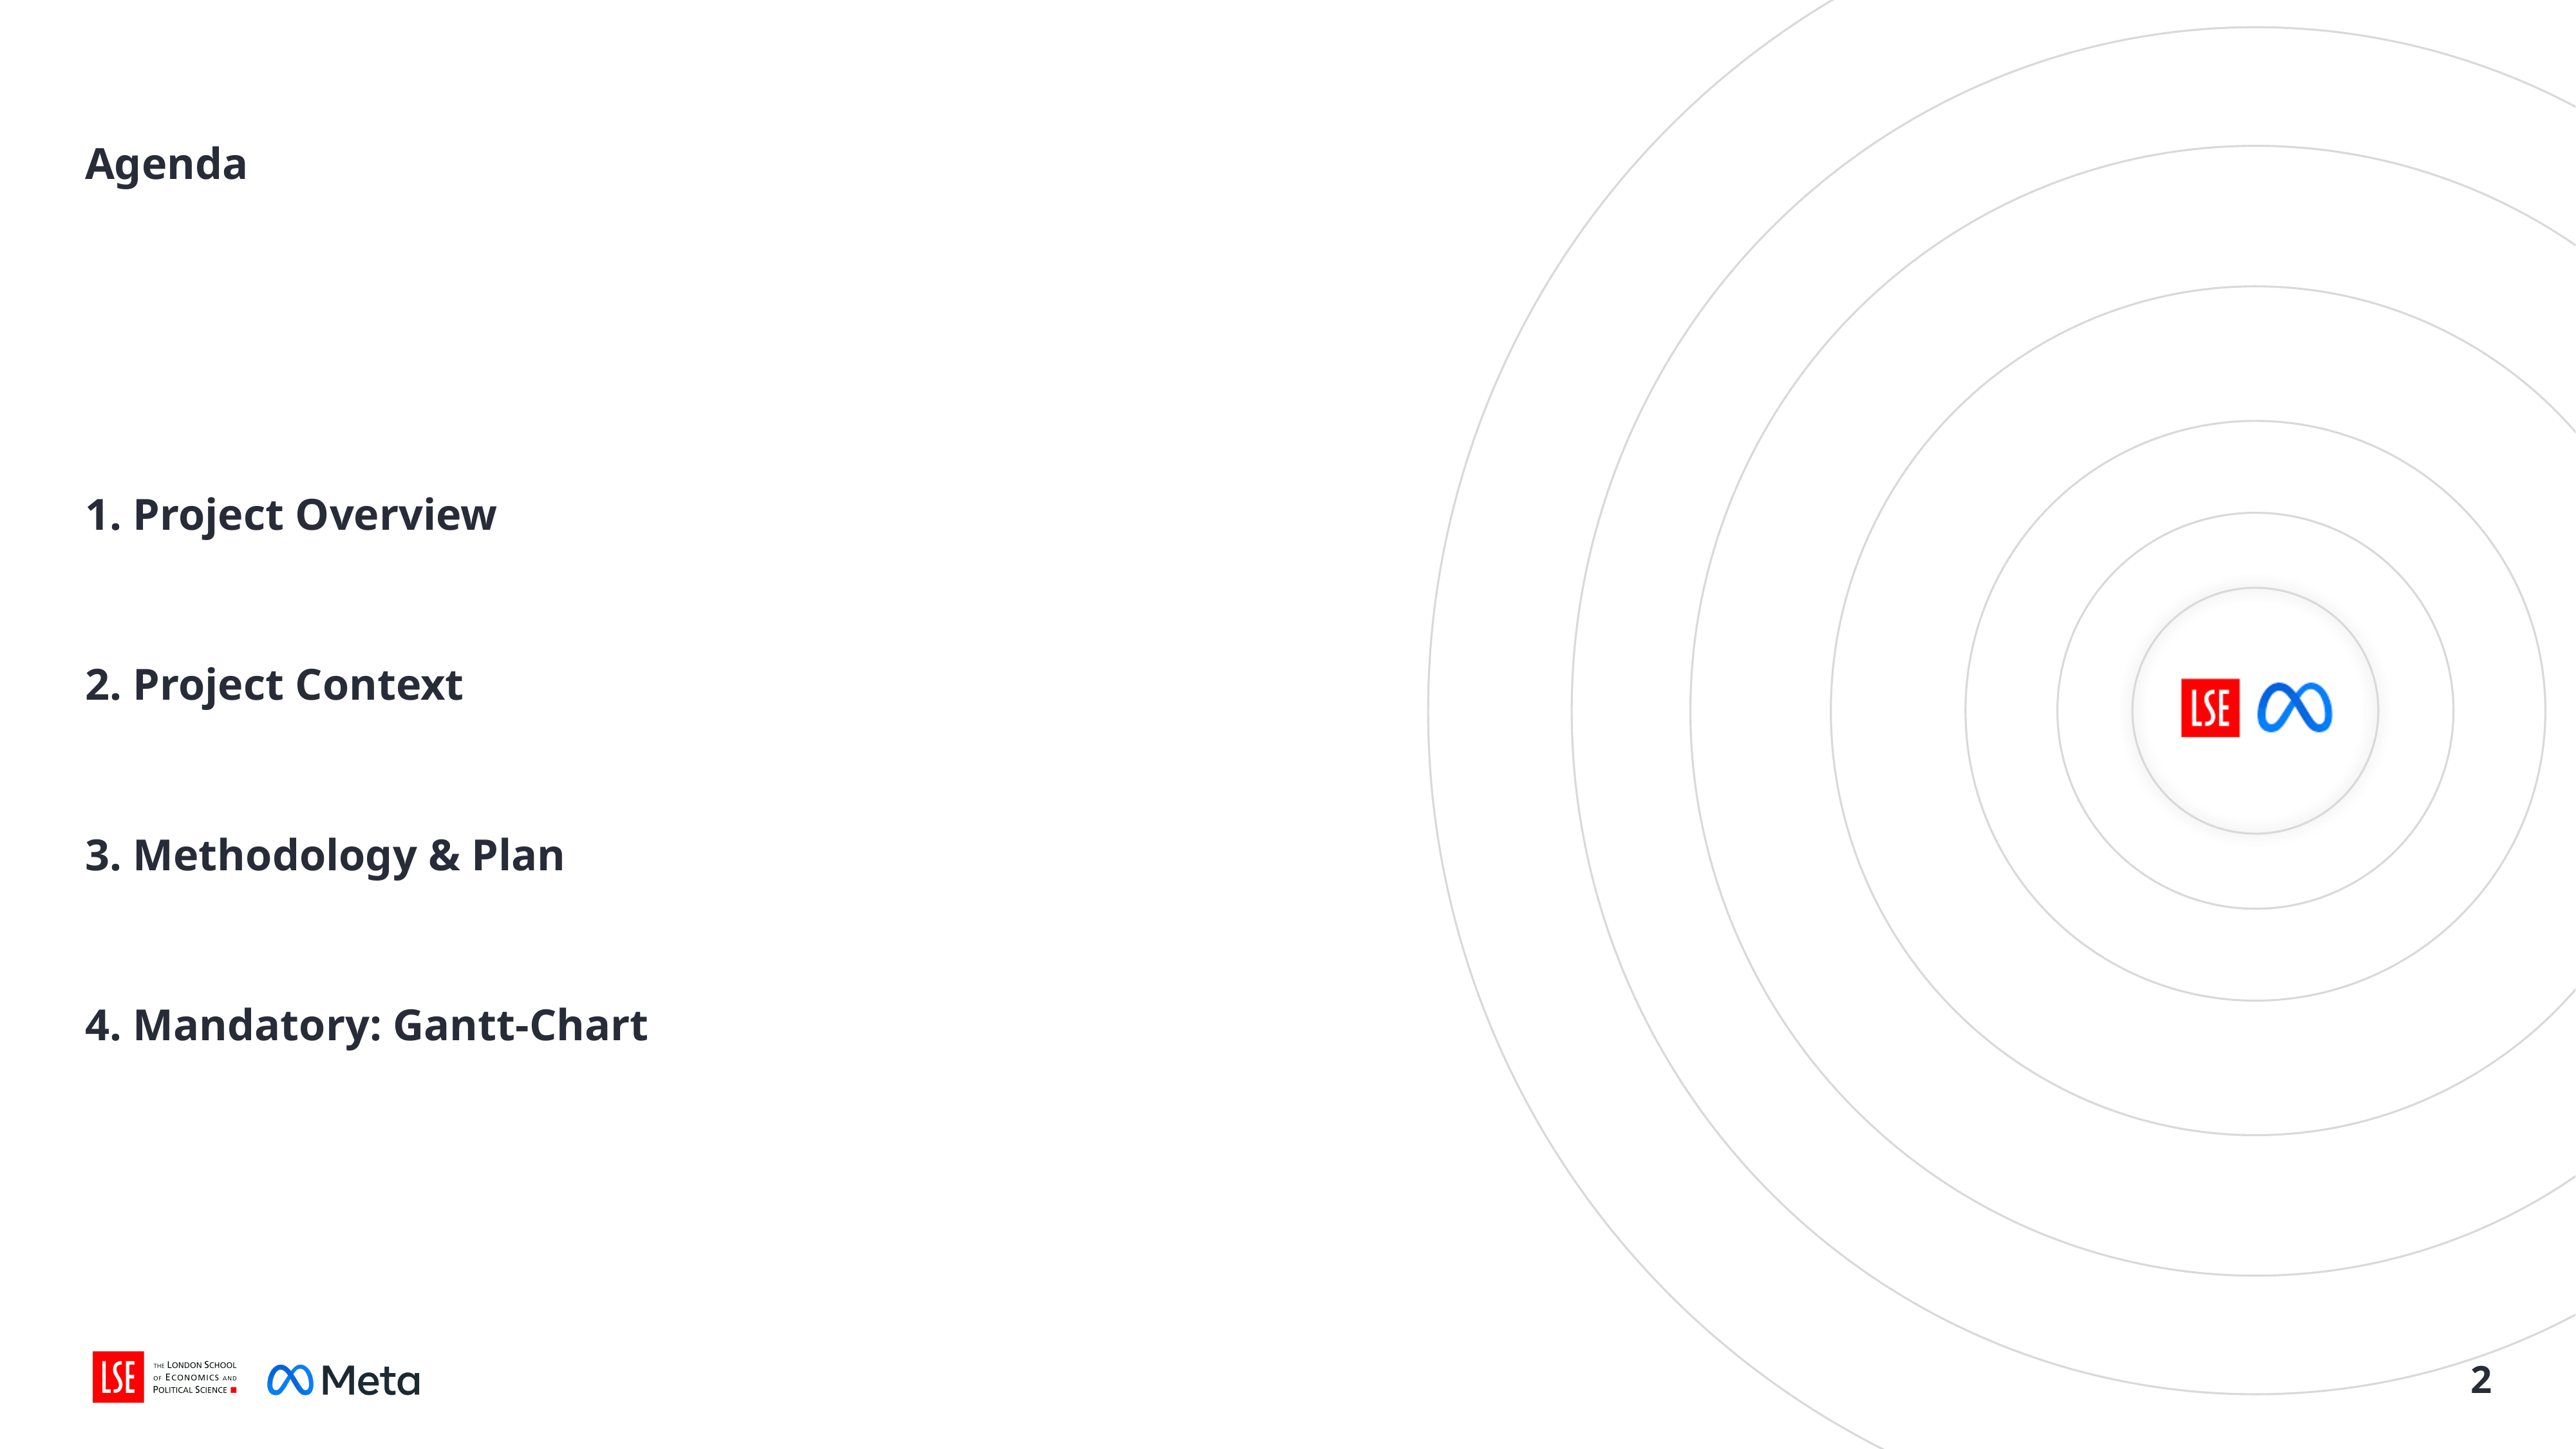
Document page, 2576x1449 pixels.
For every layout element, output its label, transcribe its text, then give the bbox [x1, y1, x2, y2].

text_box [2176, 669, 2335, 752]
text_box 1. Project Overview [75, 466, 1288, 559]
text_box [2130, 586, 2380, 836]
text_box [1427, 0, 2576, 1449]
picture [250, 1354, 437, 1403]
text_box 4. Mandatory: Gantt-Chart [75, 977, 1288, 1070]
text_box Agenda [75, 116, 1288, 209]
text_box 3. Methodology & Plan [75, 807, 1288, 900]
text_box 2. Project Context [75, 636, 1288, 730]
picture [88, 1347, 243, 1410]
